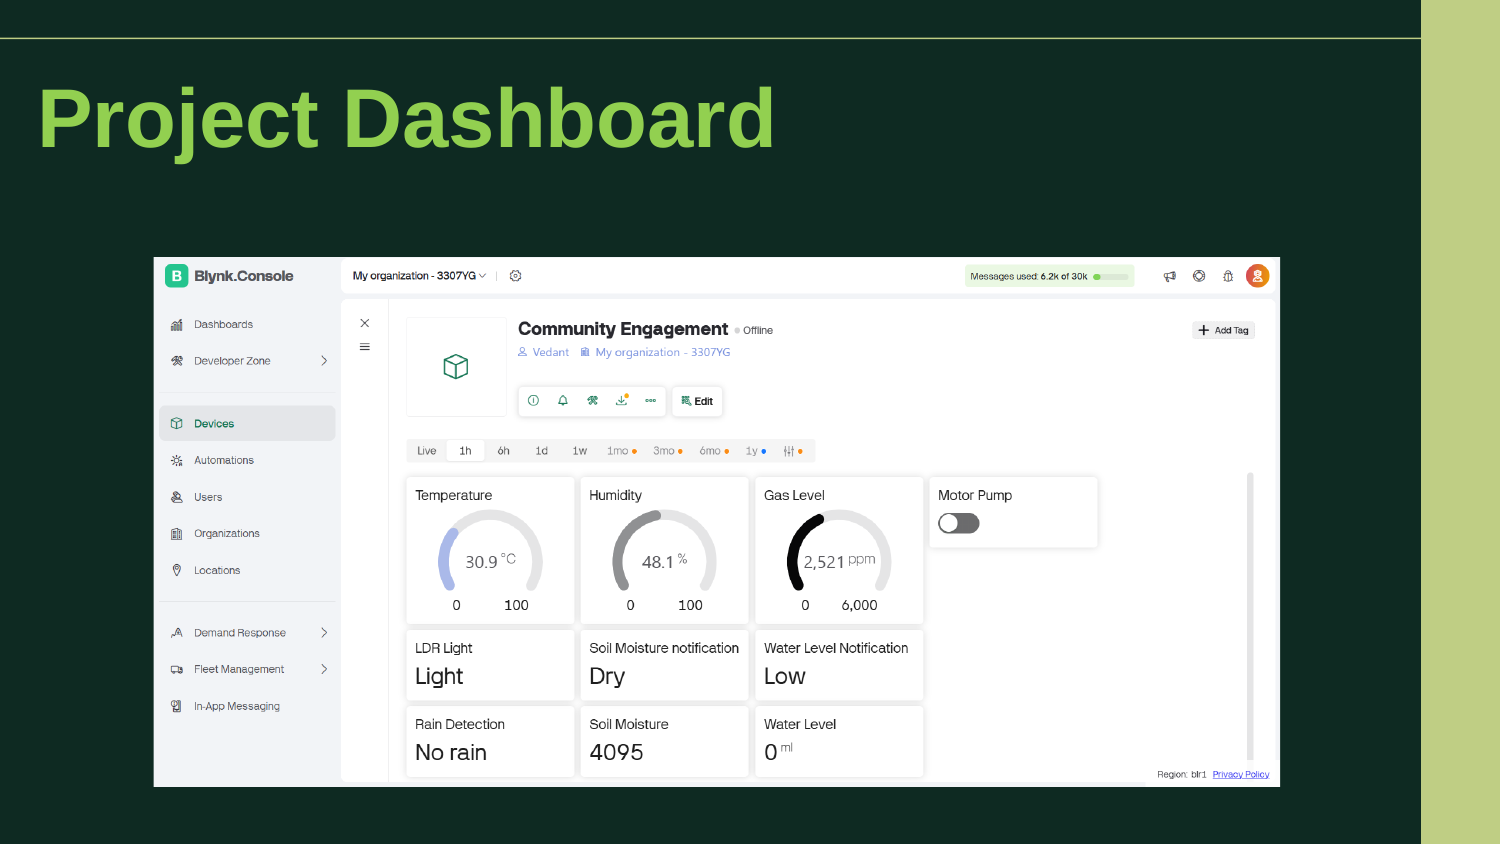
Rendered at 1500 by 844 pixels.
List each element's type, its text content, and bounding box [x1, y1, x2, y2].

text_box Project Dashboard [22, 56, 818, 172]
picture [153, 257, 1281, 788]
